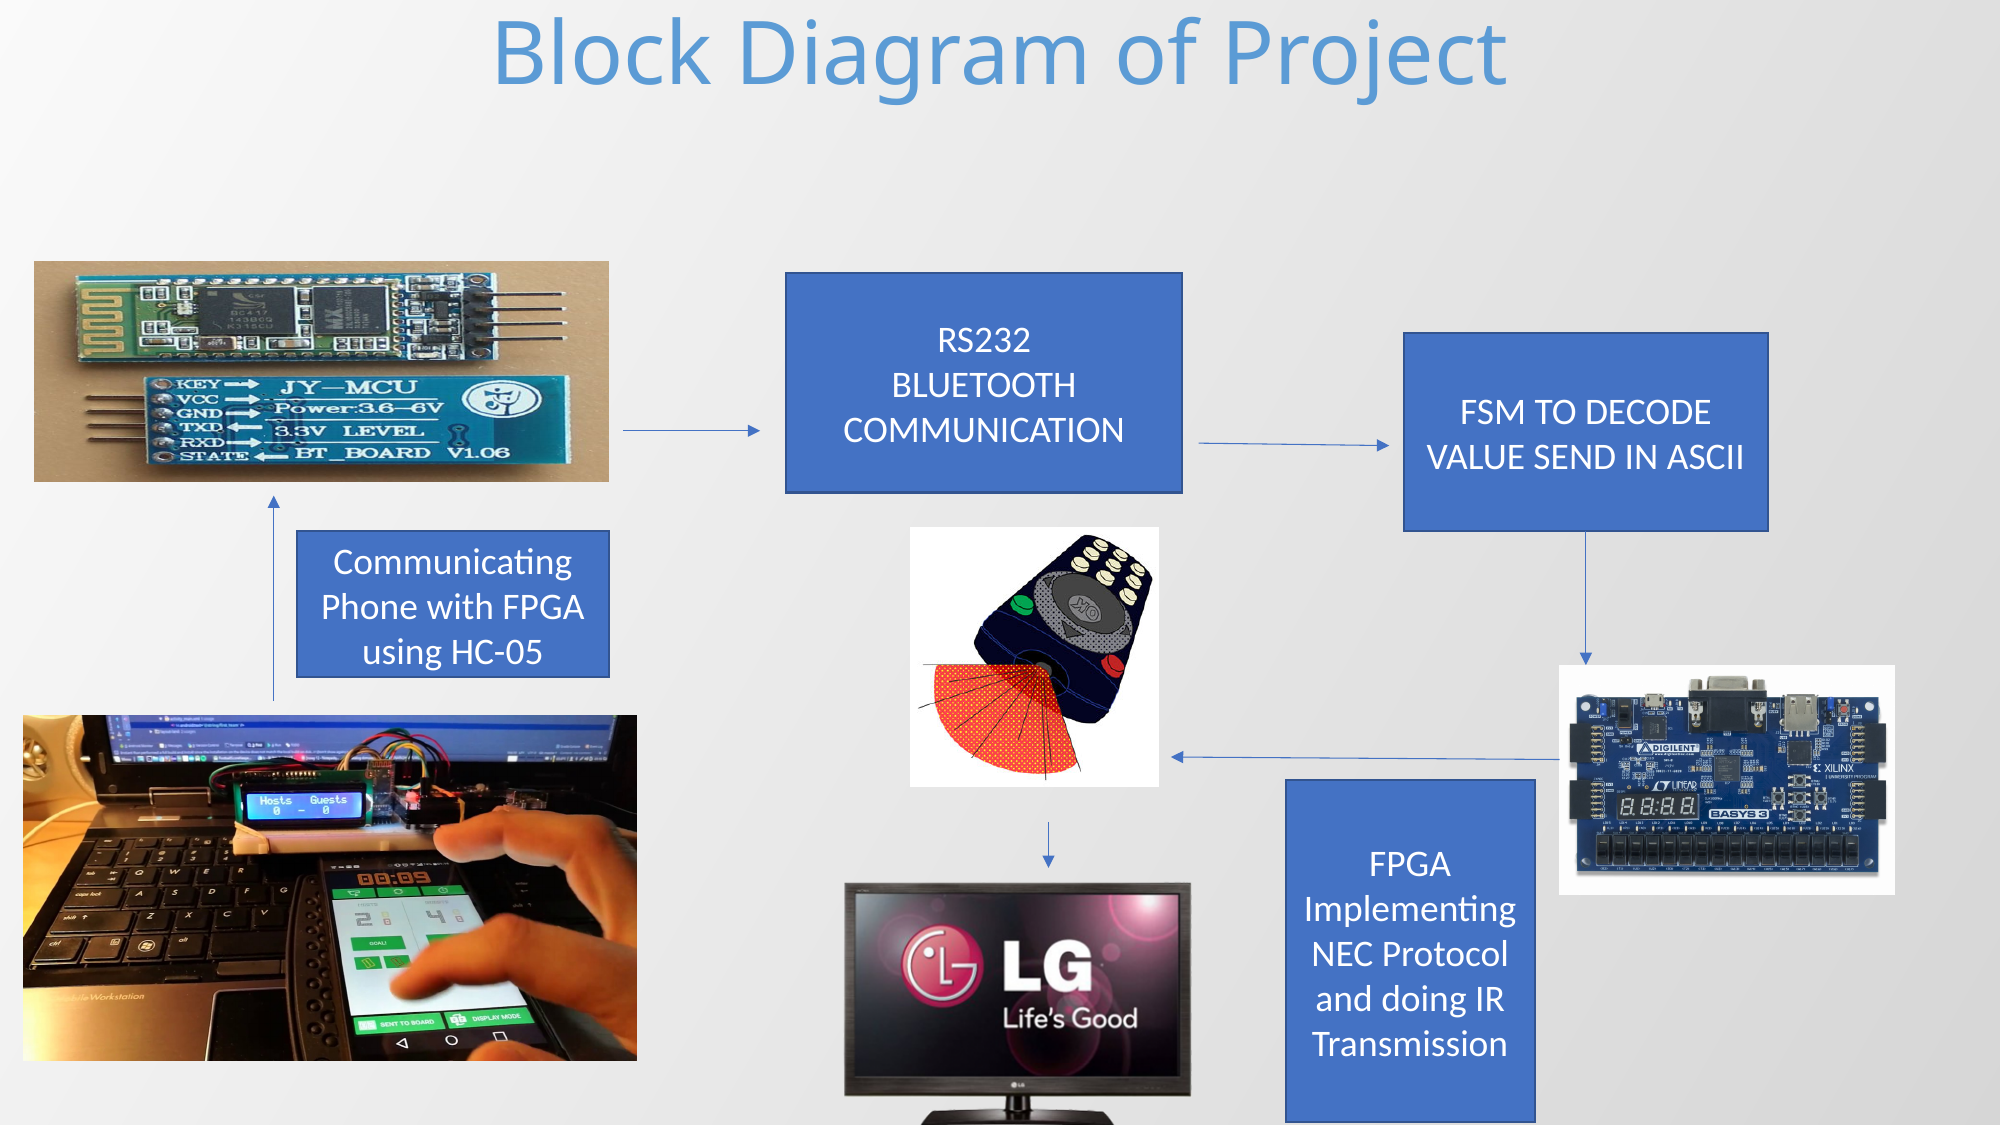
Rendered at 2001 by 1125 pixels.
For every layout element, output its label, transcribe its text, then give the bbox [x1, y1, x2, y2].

picture [832, 839, 1199, 1125]
picture [910, 527, 1159, 788]
picture [34, 261, 609, 482]
text_box RS232 BLUETOOTH COMMUNICATION [785, 272, 1183, 494]
title Block Diagram of Project [137, 0, 1863, 218]
text_box FPGA Implementing NEC Protocol and doing IR Transmission [1285, 779, 1536, 1123]
picture [1559, 665, 1895, 895]
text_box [1170, 756, 1560, 760]
picture [23, 715, 637, 1061]
text_box Communicating Phone with FPGA using HC-05 [296, 530, 610, 678]
text_box FSM TO DECODE VALUE SEND IN ASCII [1403, 332, 1769, 532]
